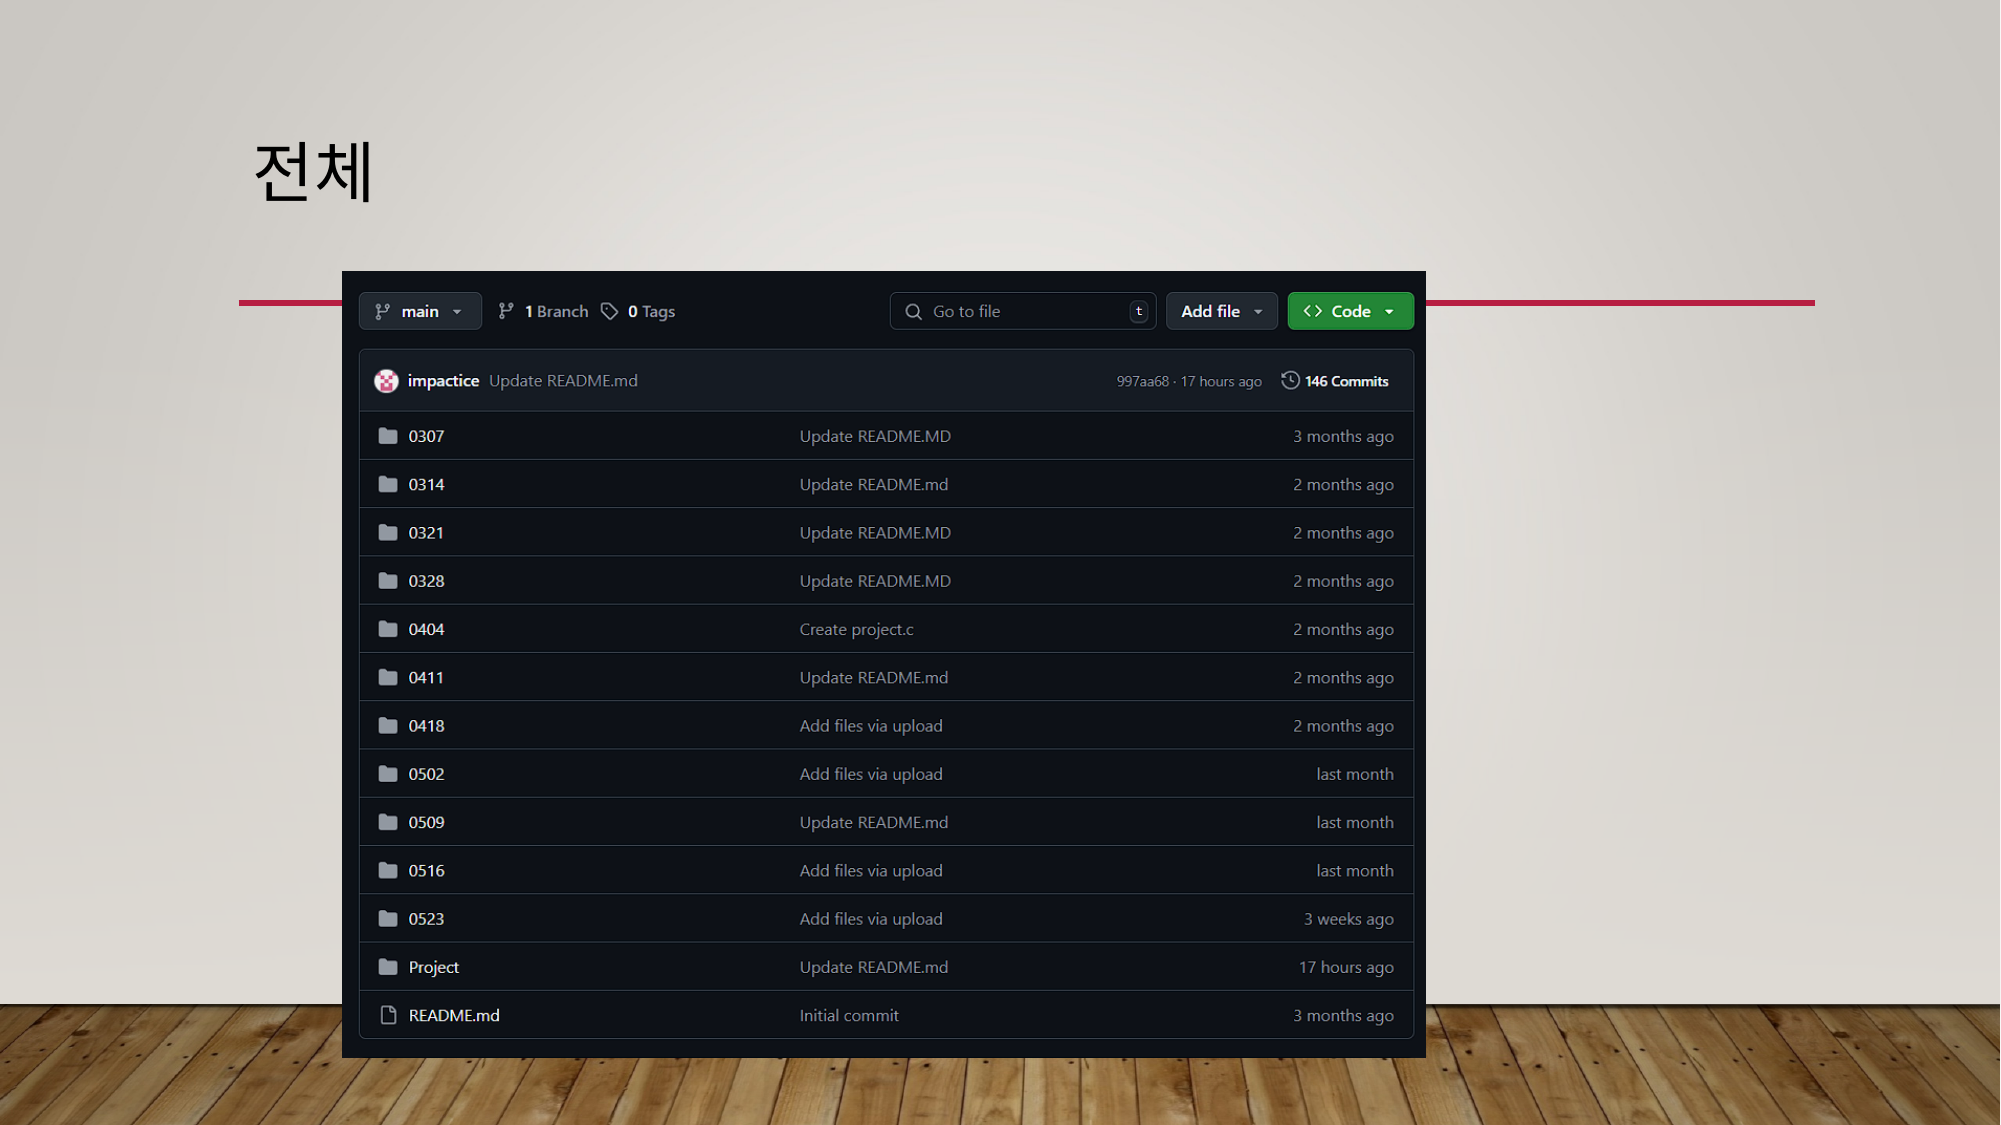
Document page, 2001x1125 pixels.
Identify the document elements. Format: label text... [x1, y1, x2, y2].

title 전체 [237, 132, 1814, 305]
picture [0, 0, 2001, 1125]
